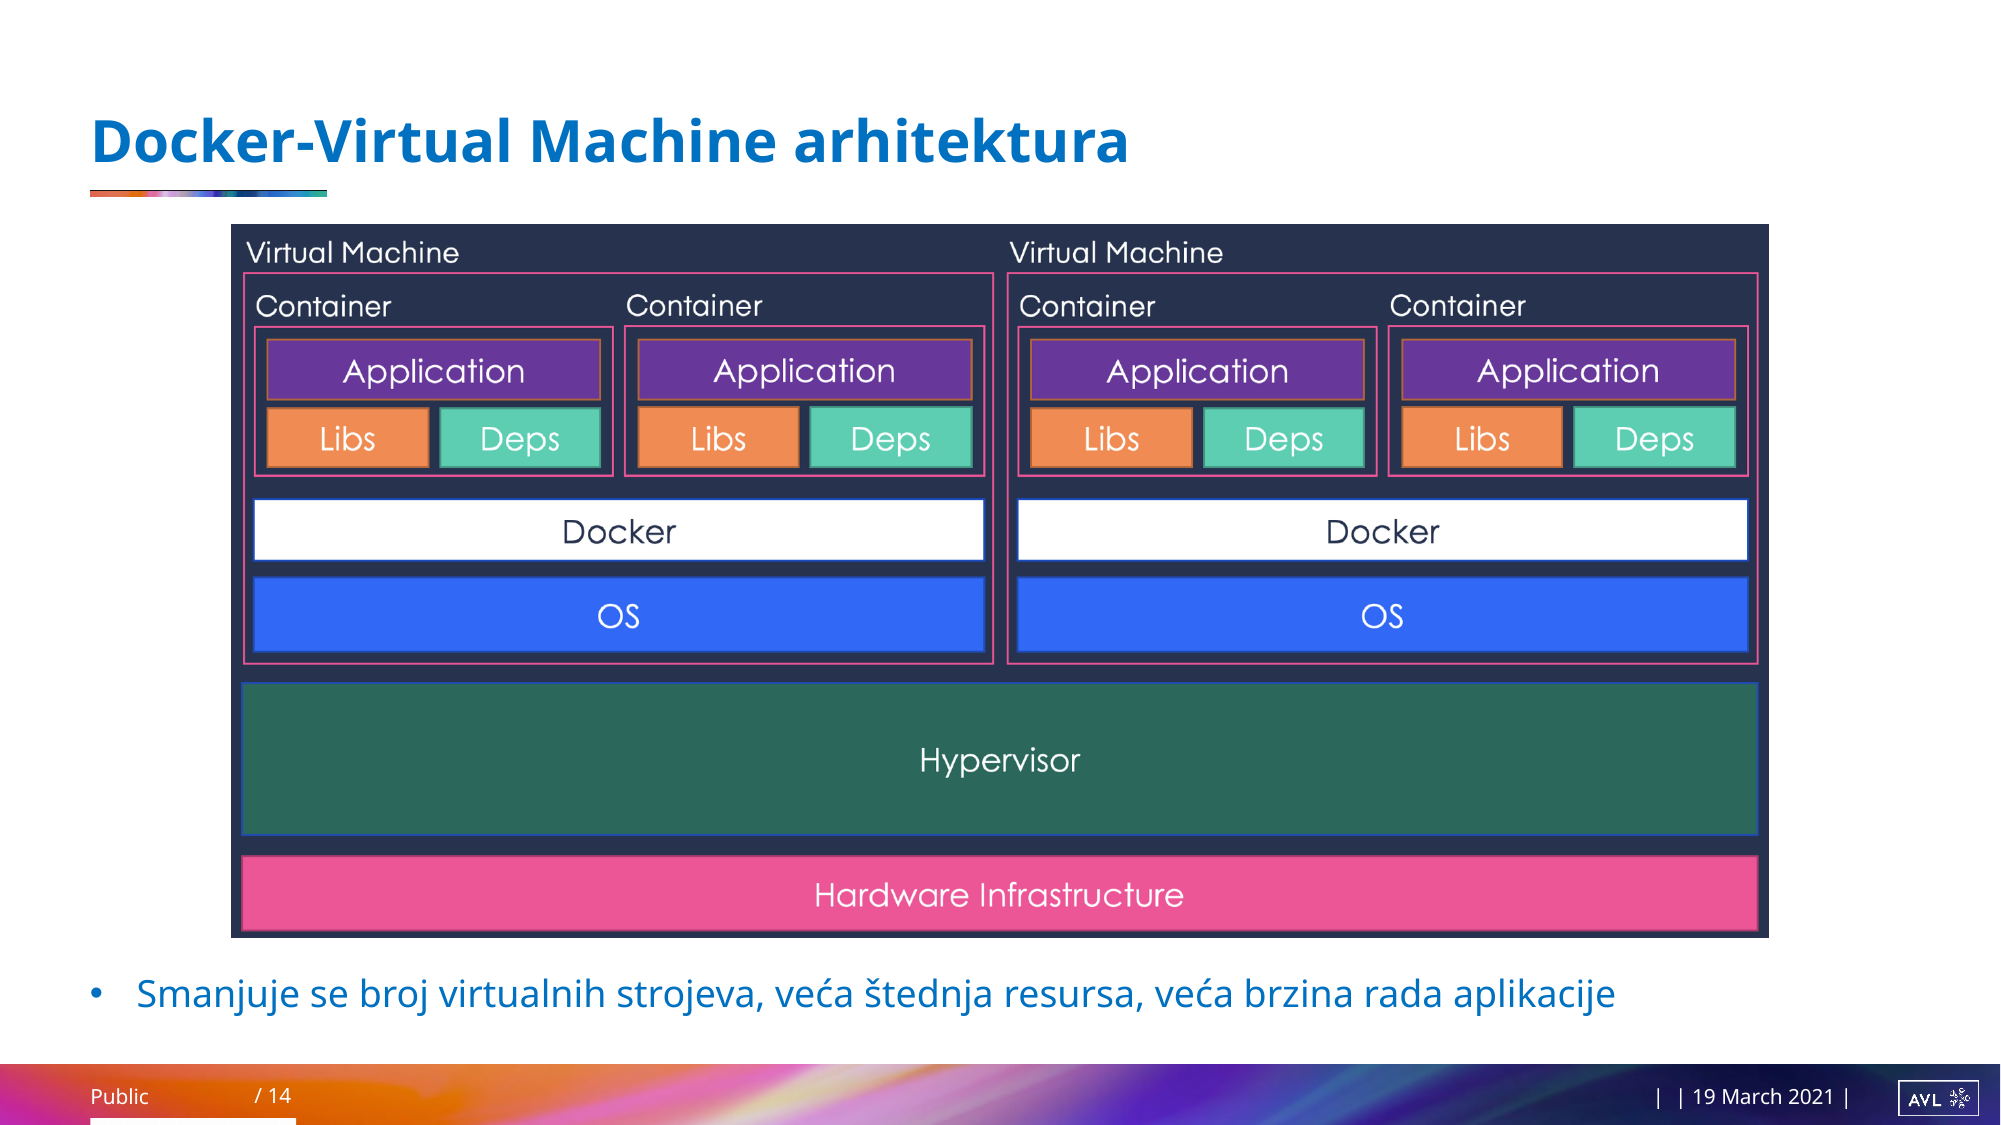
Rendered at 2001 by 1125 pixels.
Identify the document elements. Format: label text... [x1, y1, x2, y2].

picture [0, 1064, 2001, 1125]
picture [230, 224, 1770, 938]
text_box Smanjuje se broj virtualnih strojeva, veća štednja resursa, veća brzina rada aplikacije [74, 962, 1875, 1023]
title Docker-Virtual Machine arhitektura [90, 30, 1910, 175]
picture [90, 190, 327, 197]
